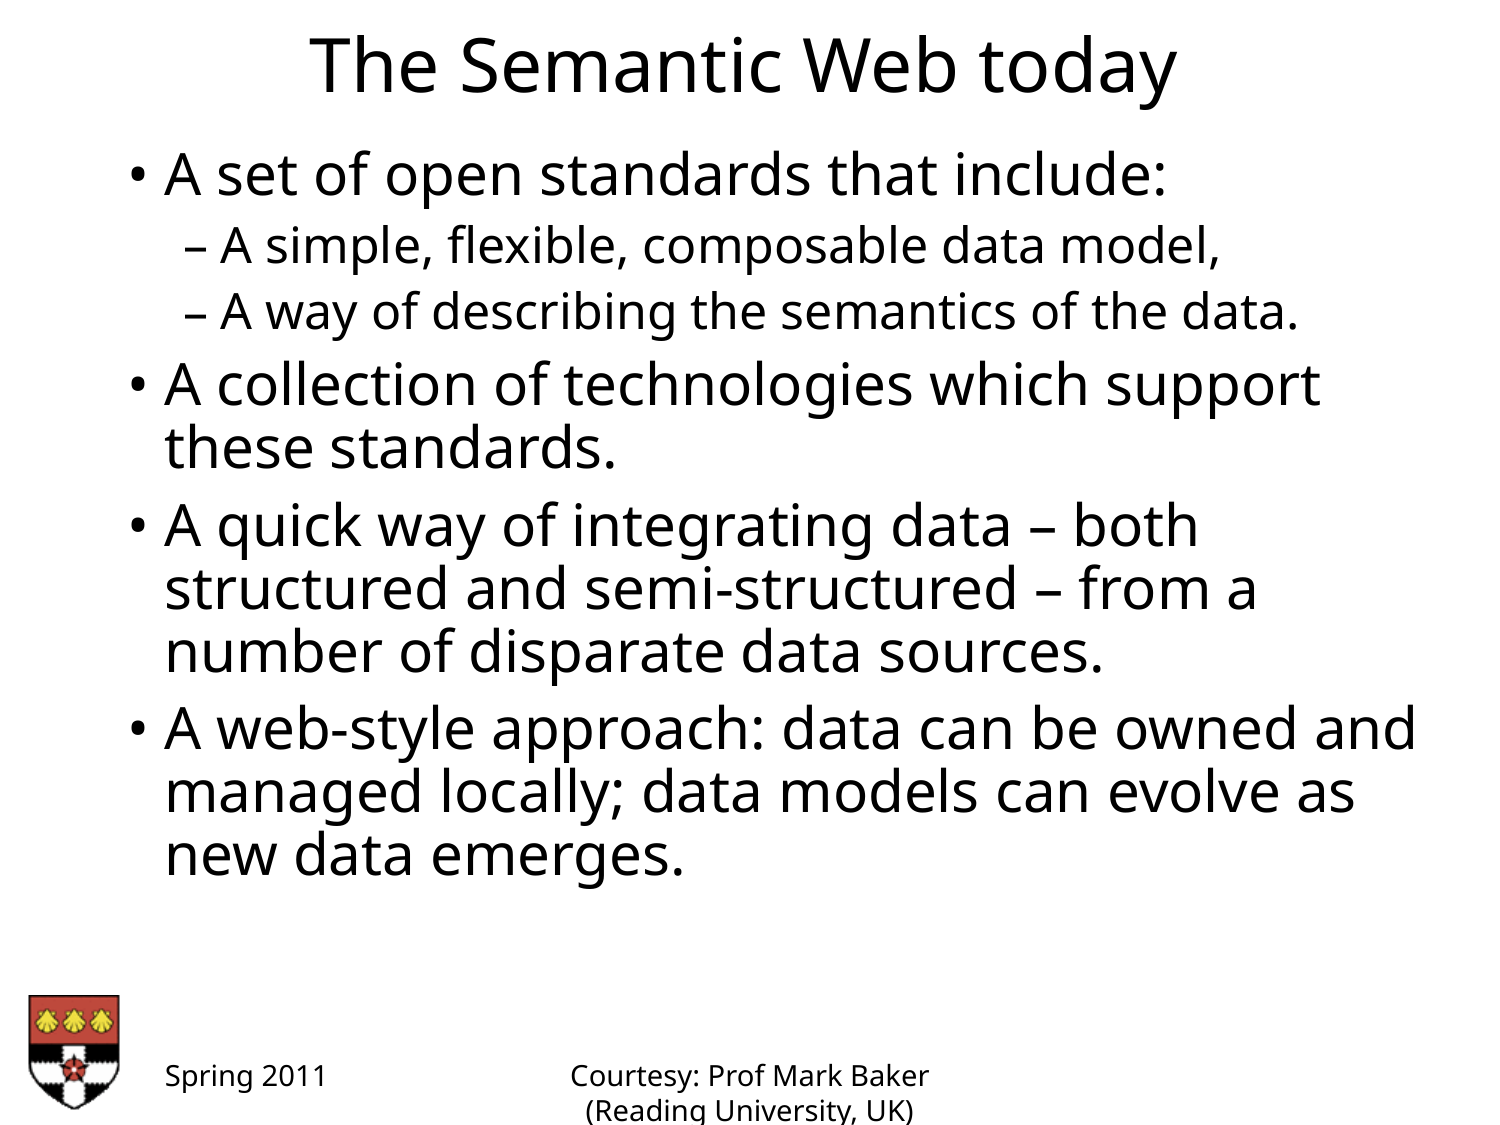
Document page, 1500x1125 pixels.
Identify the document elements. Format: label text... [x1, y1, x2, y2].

picture [0, 995, 150, 1113]
text_box A set of open standards that include: A simple, flexible, composable data model, A way of describing the semantics of the data. A collection of technologies which support these standards. A quick way of integrating data – both structured and semi-structured – from a number of disparate data sources. A web-style approach: data can be owned and managed locally; data models can evolve as new data emerges. [112, 137, 1475, 1038]
text_box The Semantic Web today [62, 0, 1425, 125]
text_box Courtesy: Prof Mark Baker (Reading University, UK) [512, 1049, 988, 1125]
text_box Spring 2011 [149, 1049, 463, 1125]
